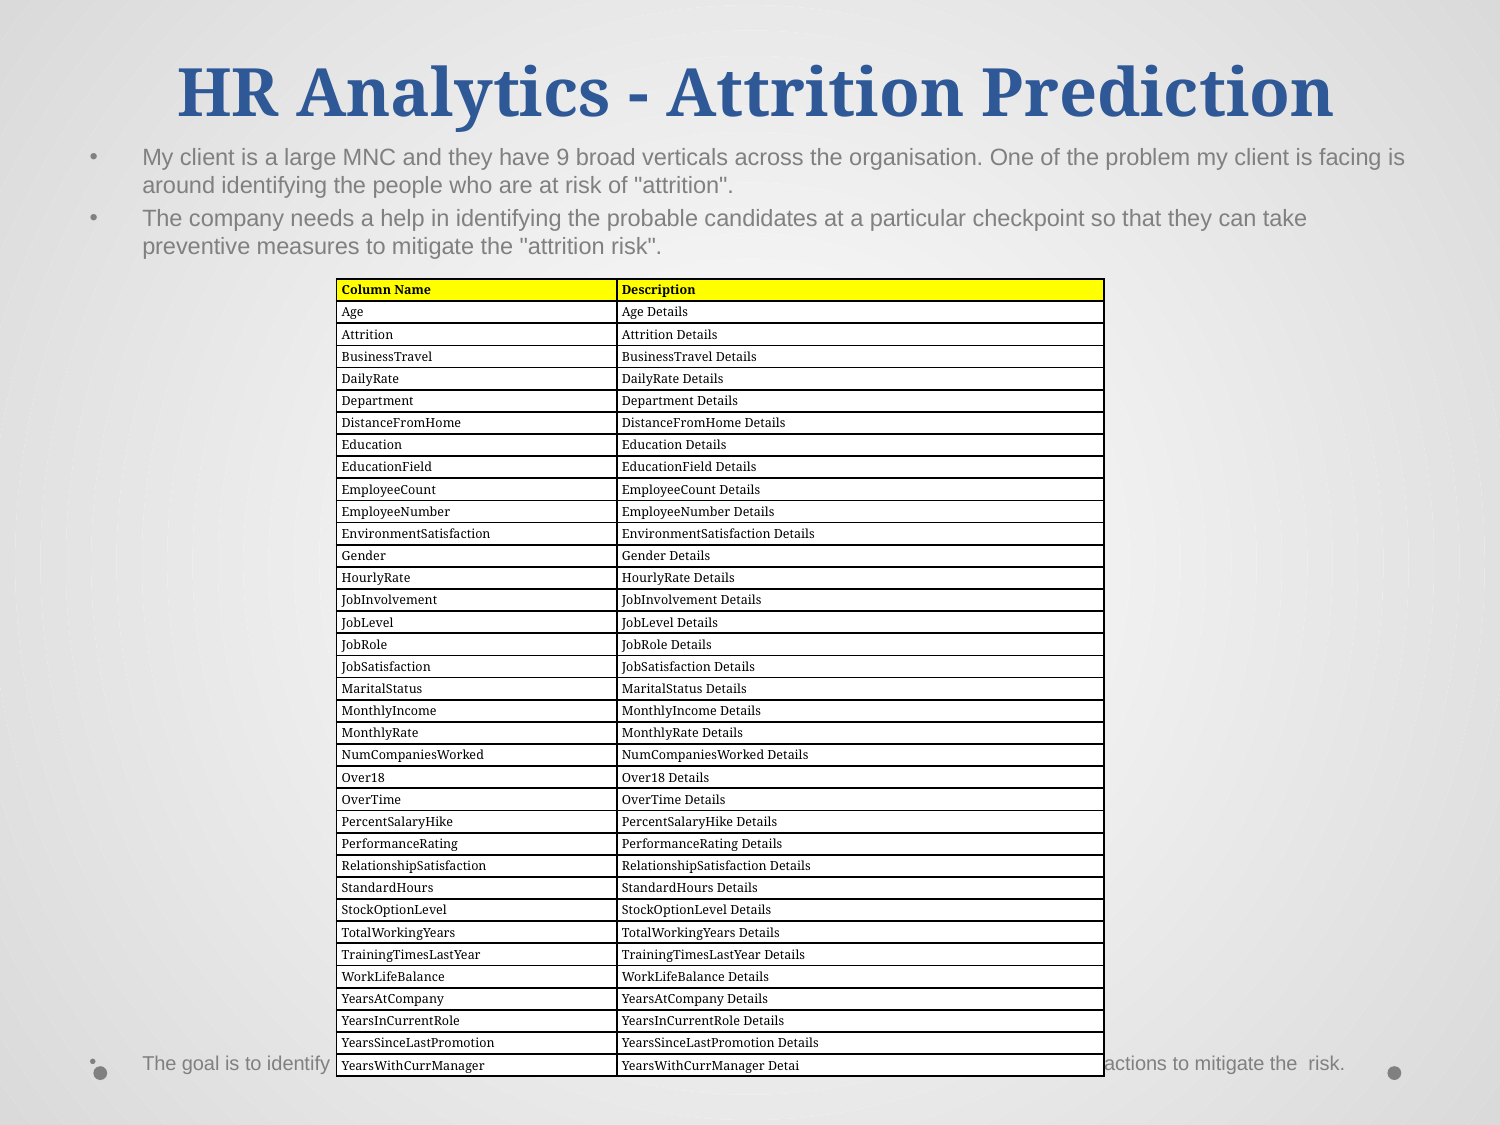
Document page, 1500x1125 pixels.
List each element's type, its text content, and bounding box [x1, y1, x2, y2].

table_cell EmployeeNumber [337, 501, 616, 522]
table_cell StockOptionLevel [337, 900, 616, 920]
table_cell PercentSalaryHike Details [618, 811, 1103, 832]
table_cell YearsWithCurrManager [337, 1055, 616, 1075]
table_cell Gender [337, 546, 616, 566]
table_cell OverTime [337, 789, 616, 810]
table_cell JobSatisfaction Details [618, 656, 1103, 677]
table_cell EnvironmentSatisfaction Details [618, 523, 1103, 544]
table_cell BusinessTravel [337, 346, 616, 367]
table_cell JobInvolvement [337, 590, 616, 610]
table_cell YearsWithCurrManager Detai [618, 1055, 1103, 1075]
table_cell JobRole [337, 634, 616, 655]
table_cell Education [337, 435, 616, 455]
table_cell Attrition Details [618, 324, 1103, 345]
title HR Analytics - Attrition Prediction [29, 30, 1484, 138]
table_cell JobLevel [337, 612, 616, 632]
text_box The goal is to identify all the employees who are at risk of attrition at a given cycle so that HR can take timely actions to mitigate the risk. [74, 1014, 1425, 1098]
table_cell YearsInCurrentRole [337, 1011, 616, 1031]
table_cell StandardHours [337, 878, 616, 898]
table_cell NumCompaniesWorked [337, 745, 616, 765]
table_cell MaritalStatus [337, 678, 616, 699]
table_cell PerformanceRating [337, 834, 616, 854]
table_cell RelationshipSatisfaction [337, 856, 616, 876]
table_cell MaritalStatus Details [618, 678, 1103, 699]
table_cell NumCompaniesWorked Details [618, 745, 1103, 765]
table_cell WorkLifeBalance [337, 966, 616, 987]
table_cell YearsAtCompany Details [618, 989, 1103, 1009]
table_cell EducationField [337, 457, 616, 477]
table_cell Over18 Details [618, 767, 1103, 787]
table_cell Attrition [337, 324, 616, 345]
table_cell MonthlyIncome Details [618, 701, 1103, 721]
table_cell Education Details [618, 435, 1103, 455]
table_cell Department Details [618, 391, 1103, 411]
table_cell YearsInCurrentRole Details [618, 1011, 1103, 1031]
table_header Description [618, 280, 1103, 300]
table_cell DistanceFromHome [337, 413, 616, 433]
table_cell EmployeeCount Details [618, 479, 1103, 500]
table_cell RelationshipSatisfaction Details [618, 856, 1103, 876]
table_cell Age Details [618, 302, 1103, 322]
list My client is a large MNC and they have 9 broad verticals across the organisation. One of the problem my client is facing is around identifying the people who are at risk of "attrition". The company needs a help in identifying the probable candidates at a particular checkpoint so that they can take preventive measures to mitigate the "attrition risk". [74, 101, 1425, 268]
table_cell DailyRate Details [618, 368, 1103, 389]
table_cell BusinessTravel Details [618, 346, 1103, 367]
table_cell Age [337, 302, 616, 322]
table_cell HourlyRate [337, 568, 616, 588]
table_cell OverTime Details [618, 789, 1103, 810]
table_cell StandardHours Details [618, 878, 1103, 898]
table_cell YearsAtCompany [337, 989, 616, 1009]
table_cell PerformanceRating Details [618, 834, 1103, 854]
table_cell Gender Details [618, 546, 1103, 566]
table_cell MonthlyRate Details [618, 723, 1103, 743]
table_cell EmployeeCount [337, 479, 616, 500]
table_cell HourlyRate Details [618, 568, 1103, 588]
table_cell TotalWorkingYears [337, 922, 616, 942]
table_header Column Name [337, 280, 616, 300]
table_cell JobSatisfaction [337, 656, 616, 677]
table_cell TrainingTimesLastYear Details [618, 944, 1103, 965]
table_cell MonthlyIncome [337, 701, 616, 721]
table_cell EmployeeNumber Details [618, 501, 1103, 522]
table_cell JobLevel Details [618, 612, 1103, 632]
table_cell PercentSalaryHike [337, 811, 616, 832]
table_cell JobInvolvement Details [618, 590, 1103, 610]
table_cell YearsSinceLastPromotion [337, 1033, 616, 1053]
table_cell TotalWorkingYears Details [618, 922, 1103, 942]
table_cell EducationField Details [618, 457, 1103, 477]
table_cell Over18 [337, 767, 616, 787]
table_cell WorkLifeBalance Details [618, 966, 1103, 987]
table_cell TrainingTimesLastYear [337, 944, 616, 965]
table_cell DailyRate [337, 368, 616, 389]
table_cell JobRole Details [618, 634, 1103, 655]
table_cell EnvironmentSatisfaction [337, 523, 616, 544]
table_cell Department [337, 391, 616, 411]
table_cell DistanceFromHome Details [618, 413, 1103, 433]
table_cell StockOptionLevel Details [618, 900, 1103, 920]
table_cell MonthlyRate [337, 723, 616, 743]
table_cell YearsSinceLastPromotion Details [618, 1033, 1103, 1053]
